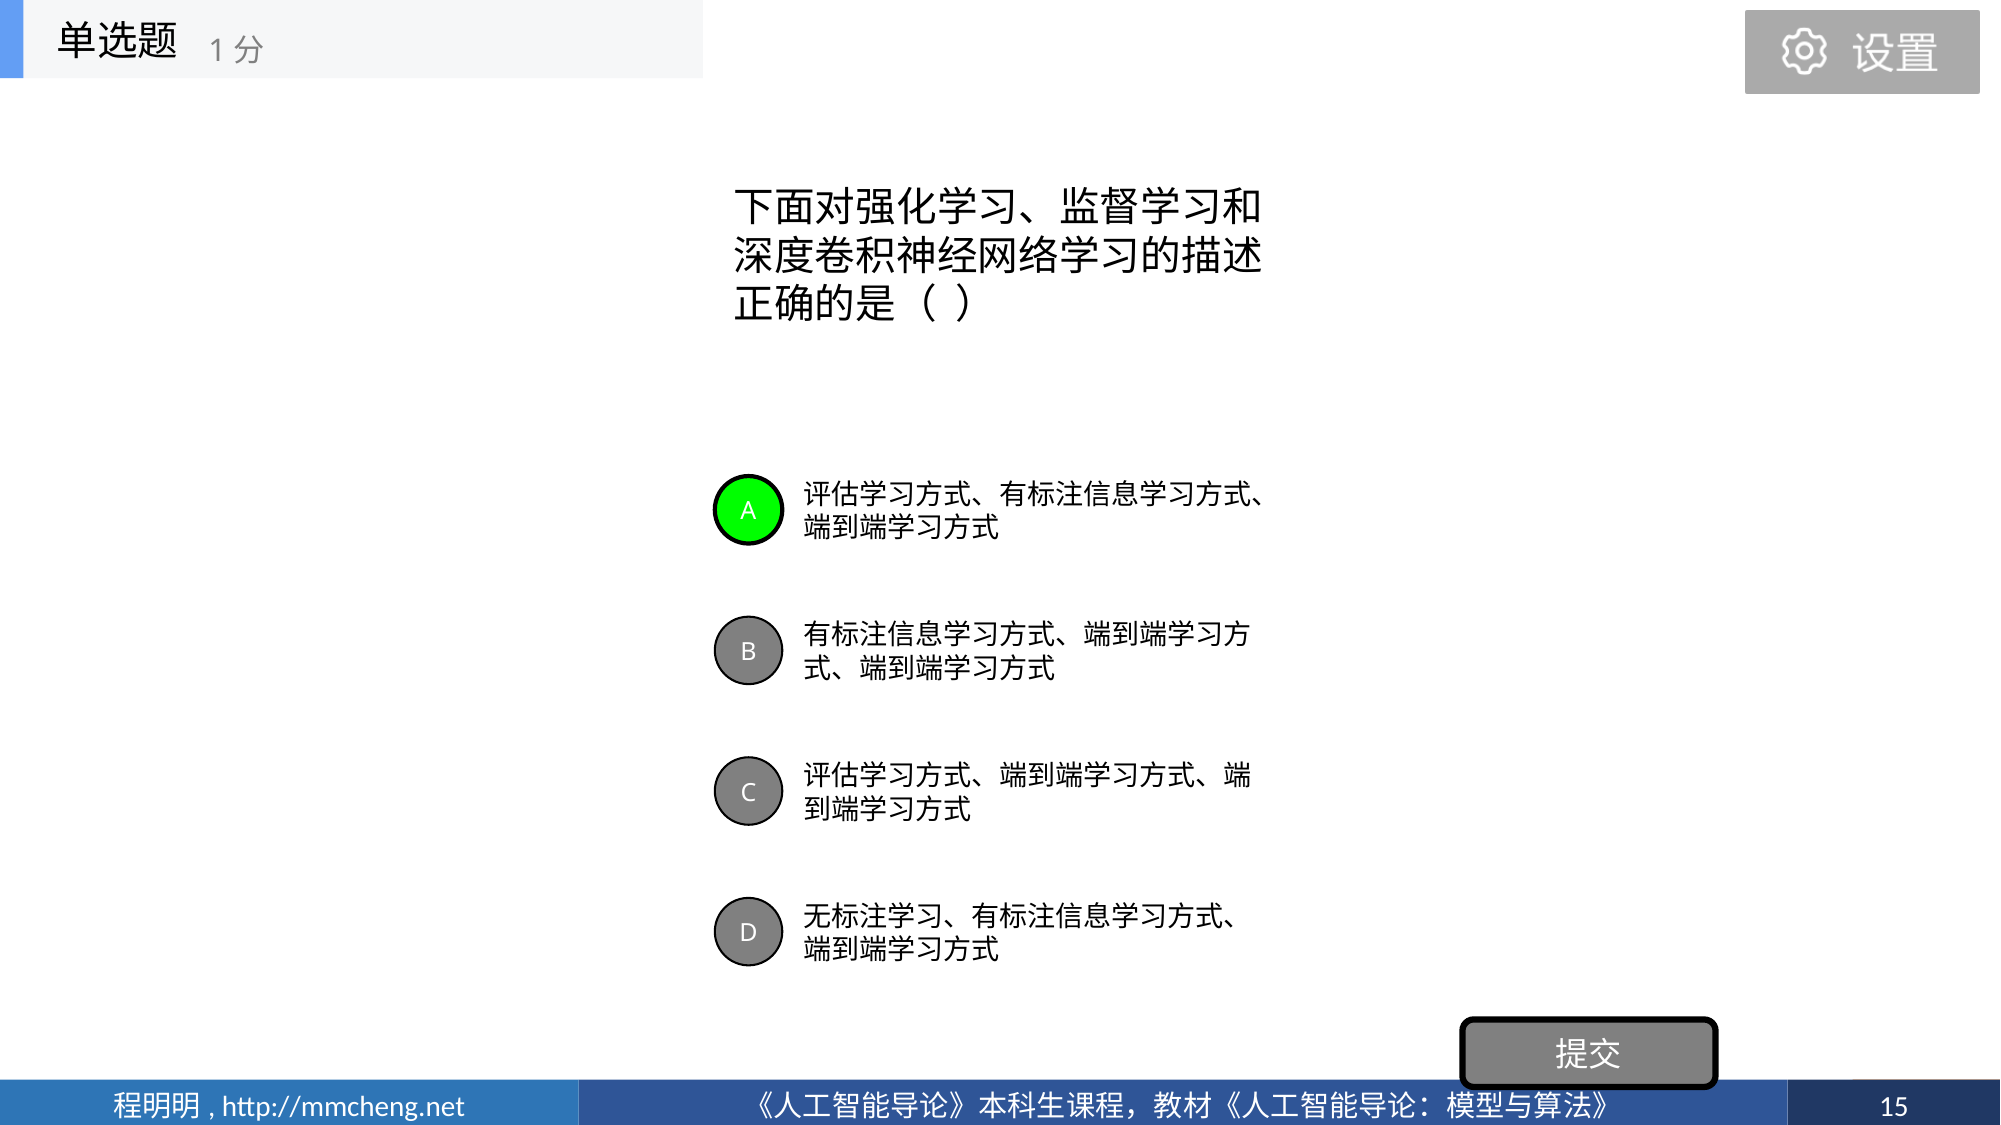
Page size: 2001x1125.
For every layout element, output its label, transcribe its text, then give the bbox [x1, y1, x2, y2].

text_box C [713, 756, 784, 826]
text_box 下面对强化学习、监督学习和深度卷积神经网络学习的描述正确的是（ ） [718, 78, 1282, 430]
text_box 有标注信息学习方式、端到端学习方式、端到端学习方式 [788, 597, 1282, 703]
text_box 提交 [1461, 1018, 1717, 1089]
text_box 无标注学习、有标注信息学习方式、端到端学习方式 [788, 878, 1282, 985]
text_box 评估学习方式、端到端学习方式、端到端学习方式 [788, 738, 1282, 844]
picture [1745, 10, 1980, 94]
text_box 评估学习方式、有标注信息学习方式、端到端学习方式 [788, 456, 1282, 563]
text_box D [713, 896, 784, 967]
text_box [0, 0, 704, 81]
text_box A [713, 475, 784, 545]
text_box B [713, 615, 784, 686]
